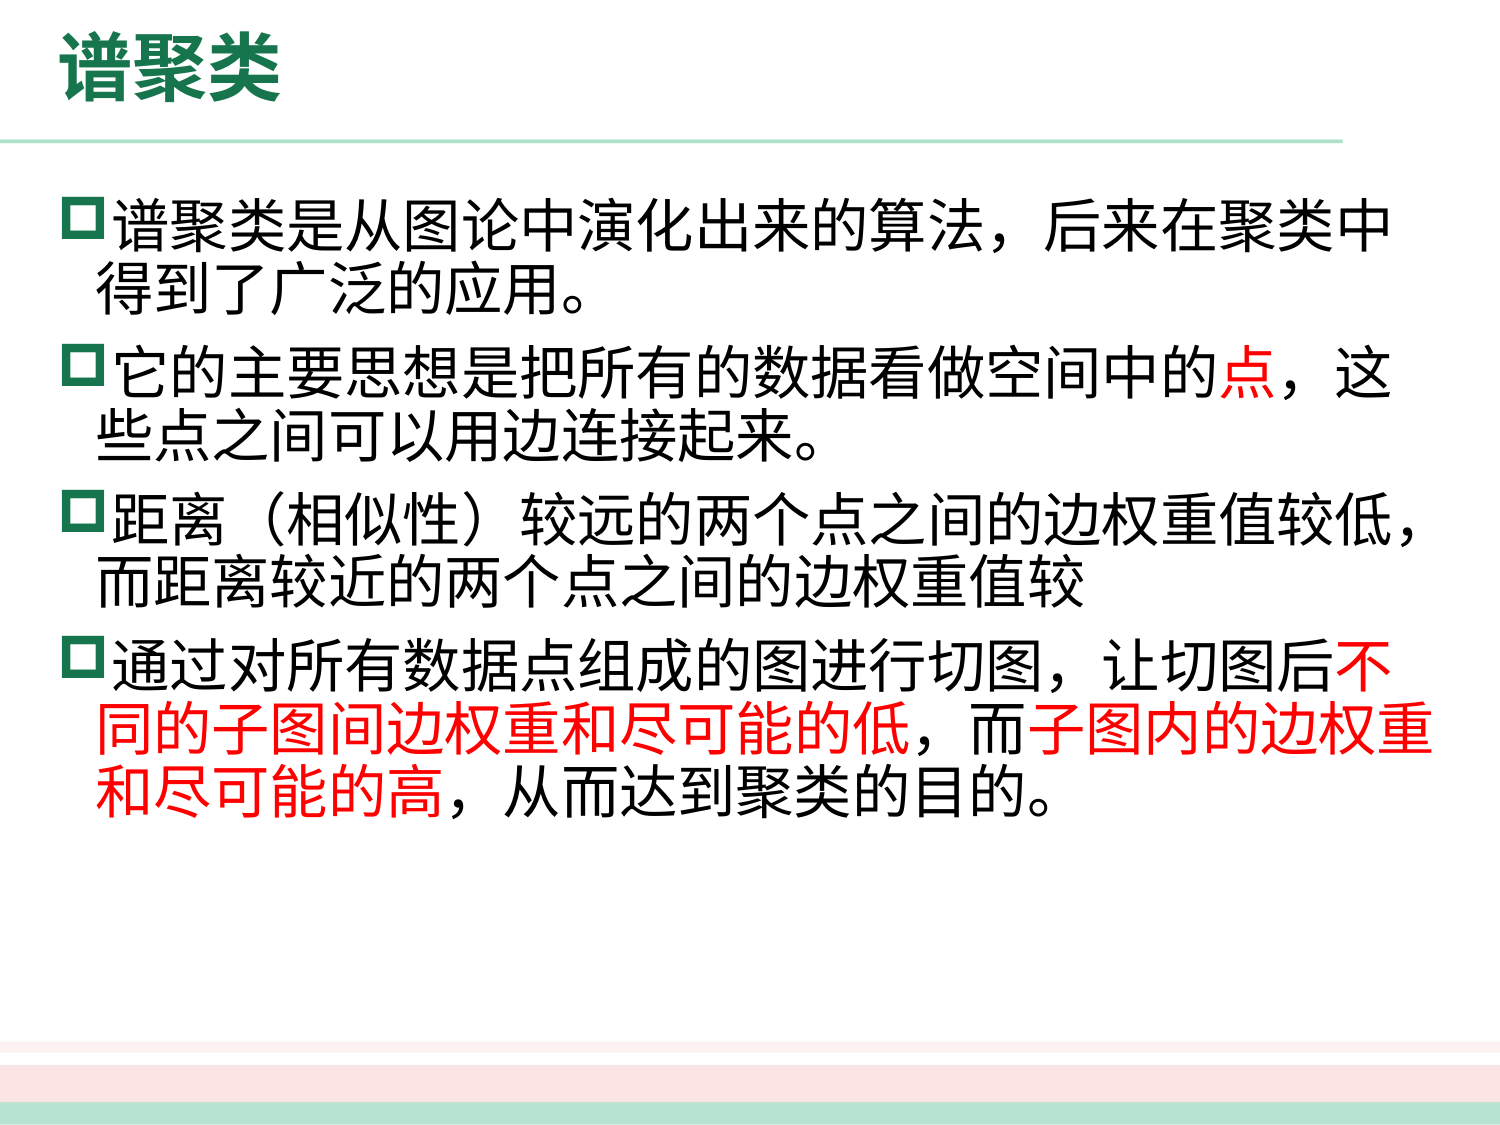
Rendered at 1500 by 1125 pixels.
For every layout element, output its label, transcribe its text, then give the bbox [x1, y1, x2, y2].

list 谱聚类是从图论中演化出来的算法，后来在聚类中得到了广泛的应用。 它的主要思想是把所有的数据看做空间中的点，这些点之间可以用边连接起来。 距离（相似性）较远的两个点之间的边权重值较低，而距离较近的两个点之间的边权重值较 通过对所有数据点组成的图进行切图，让切图后不同的子图间边权重和尽可能的低，而子图内的边权重和尽可能的高，从而达到聚类的目的。 [42, 190, 1457, 999]
picture [0, 0, 1500, 1125]
title 谱聚类 [42, 7, 1337, 135]
